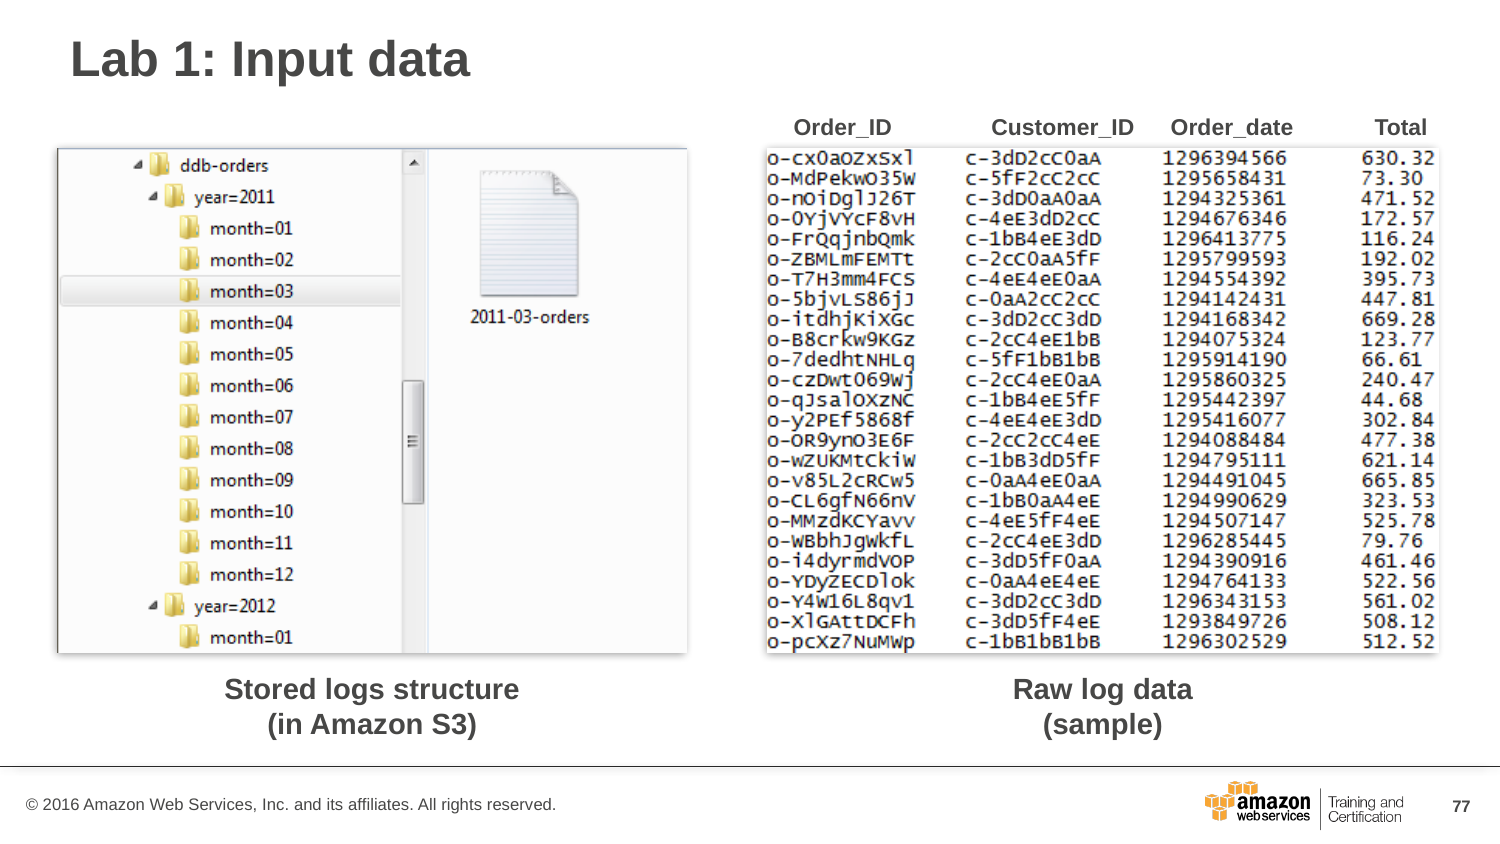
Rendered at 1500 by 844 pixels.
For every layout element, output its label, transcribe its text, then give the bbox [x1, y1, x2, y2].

text_box Total [1307, 112, 1495, 140]
text_box Order_date [1138, 112, 1307, 140]
picture [1203, 779, 1410, 832]
title Lab 1: Input data [55, 18, 1402, 130]
picture [57, 147, 687, 653]
text_box Stored logs structure (in Amazon S3) [216, 670, 528, 741]
text_box Customer_ID [969, 112, 1138, 140]
picture [767, 147, 1439, 653]
text_box Raw log data (sample) [958, 670, 1248, 741]
text_box Order_ID [698, 112, 969, 140]
